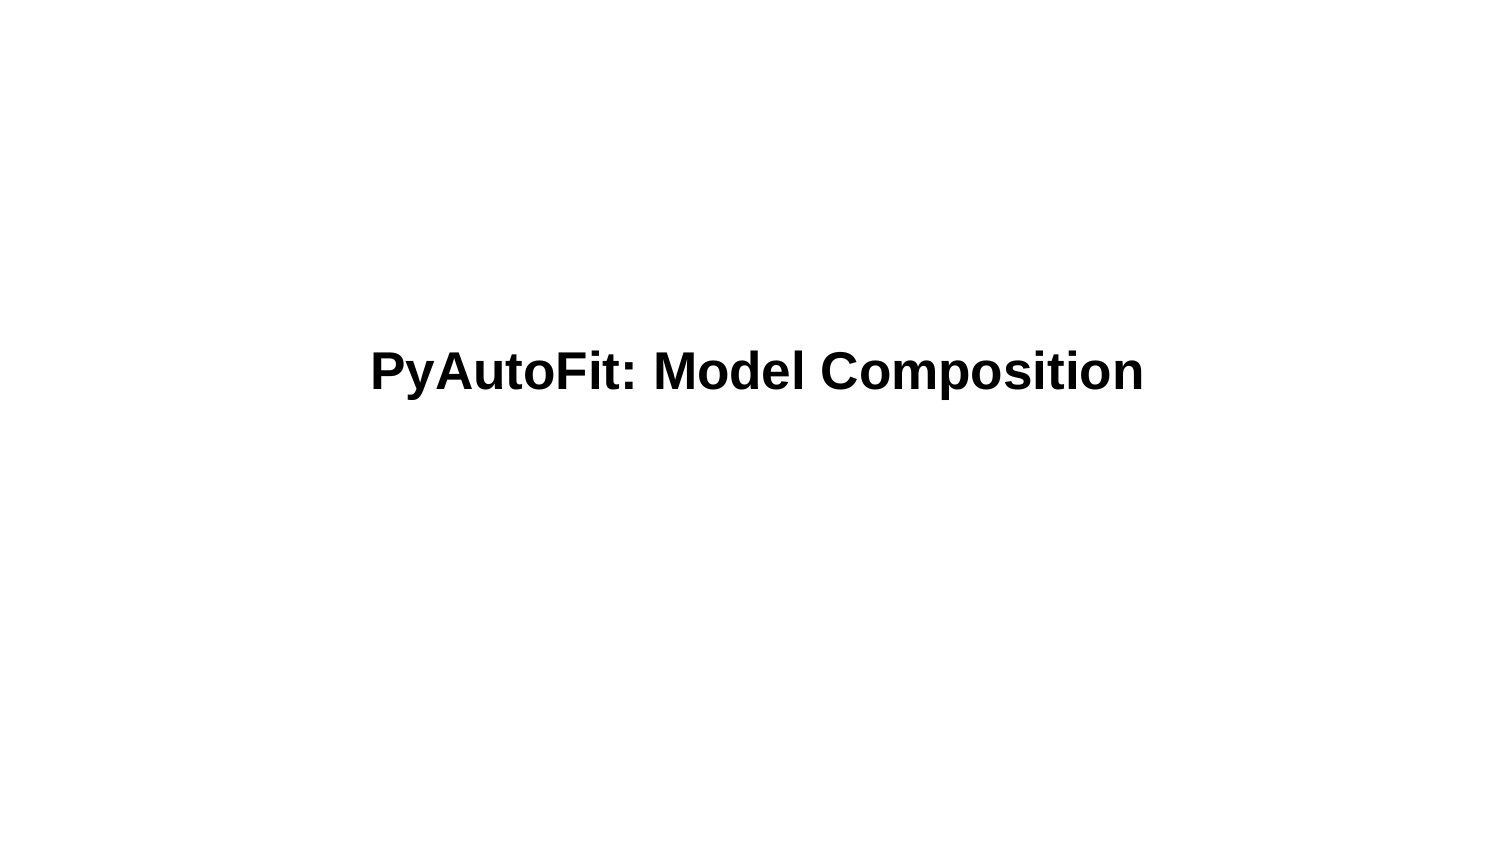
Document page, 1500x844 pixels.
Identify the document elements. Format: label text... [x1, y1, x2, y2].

title PyAutoFit: Model Composition [355, 321, 1500, 416]
